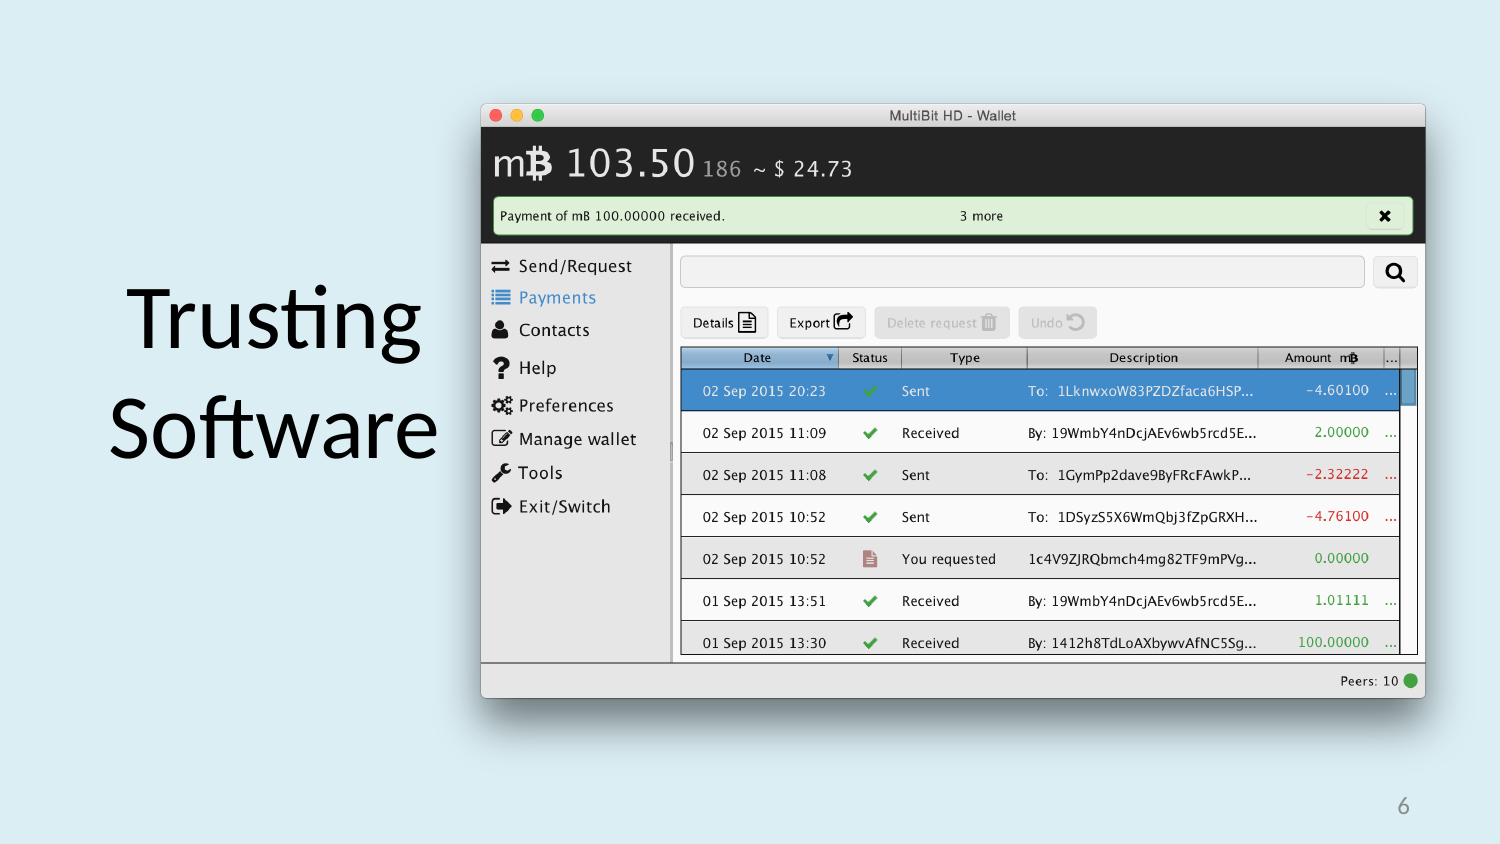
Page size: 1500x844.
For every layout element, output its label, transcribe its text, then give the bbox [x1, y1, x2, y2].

picture [421, 70, 1484, 783]
slide_number 5 [1074, 790, 1425, 827]
title Trusting Software [75, 195, 416, 538]
